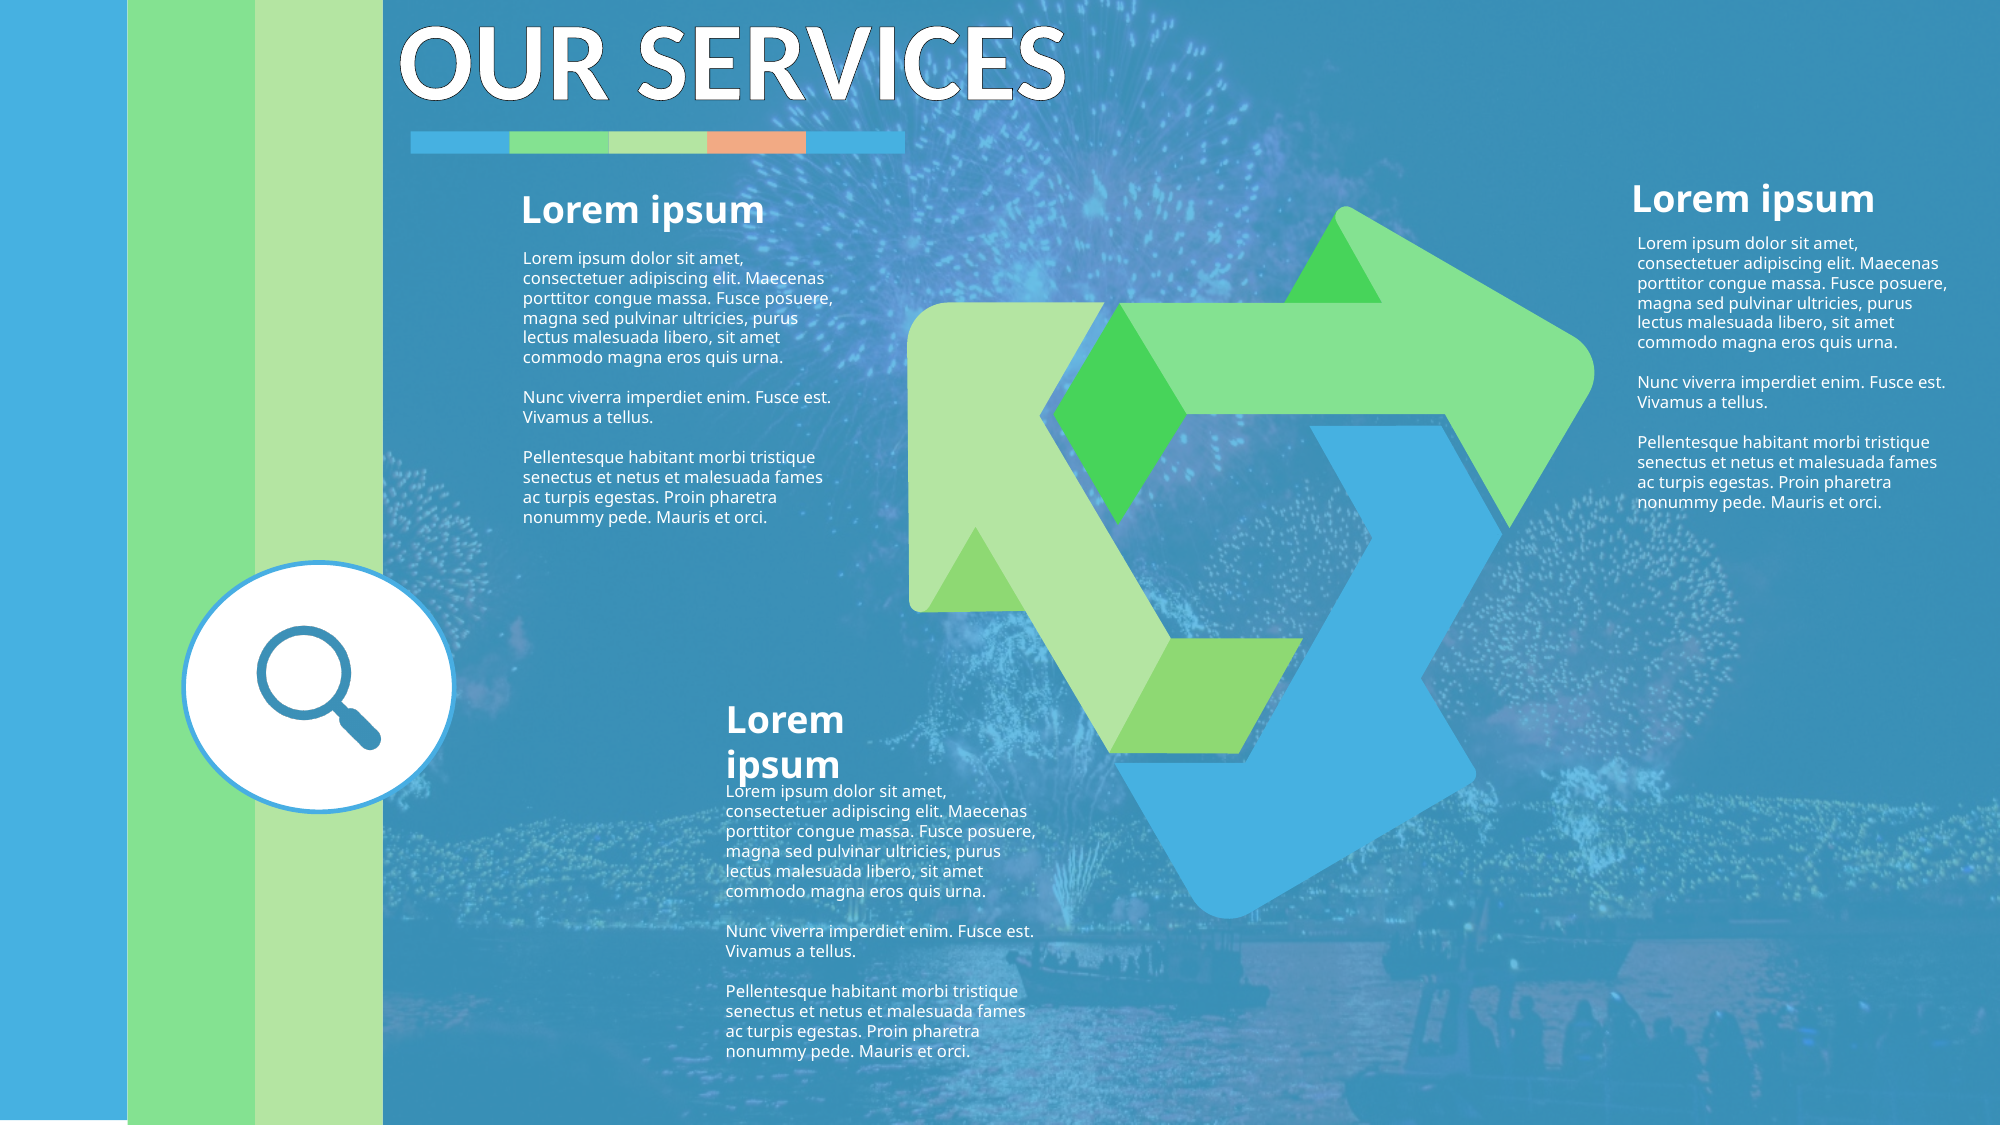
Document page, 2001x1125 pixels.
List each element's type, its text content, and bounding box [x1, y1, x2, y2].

text_box [384, 0, 2000, 1125]
text_box Lorem ipsum dolor sit amet, consectetuer adipiscing elit. Maecenas porttitor congue massa. Fusce posuere, magna sed pulvinar ultricies, purus lectus malesuada libero, sit amet commodo magna eros quis urna. Nunc viverra imperdiet enim. Fusce est. Vivamus a tellus. Pellentesque habitant morbi tristique senectus et netus et malesuada fames ac turpis egestas. Proin pharetra nonummy pede. Mauris et orci. [1621, 245, 1975, 520]
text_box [906, 205, 1595, 920]
text_box [0, 0, 126, 1122]
text_box [126, 0, 254, 1125]
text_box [410, 130, 906, 155]
text_box Lorem ipsum [709, 709, 906, 773]
text_box Lorem ipsum dolor sit amet, consectetuer adipiscing elit. Maecenas porttitor congue massa. Fusce posuere, magna sed pulvinar ultricies, purus lectus malesuada libero, sit amet commodo magna eros quis urna. Nunc viverra imperdiet enim. Fusce est. Vivamus a tellus. Pellentesque habitant morbi tristique senectus et netus et malesuada fames ac turpis egestas. Proin pharetra nonummy pede. Mauris et orci. [709, 794, 1063, 1068]
text_box Lorem ipsum [504, 177, 823, 241]
text_box Lorem ipsum dolor sit amet, consectetuer adipiscing elit. Maecenas porttitor congue massa. Fusce posuere, magna sed pulvinar ultricies, purus lectus malesuada libero, sit amet commodo magna eros quis urna. Nunc viverra imperdiet enim. Fusce est. Vivamus a tellus. Pellentesque habitant morbi tristique senectus et netus et malesuada fames ac turpis egestas. Proin pharetra nonummy pede. Mauris et orci. [507, 260, 861, 535]
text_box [183, 561, 455, 813]
text_box [254, 0, 384, 561]
text_box OUR SERVICES [382, 0, 1308, 130]
text_box [254, 813, 384, 1125]
text_box Lorem ipsum [1615, 166, 1933, 230]
